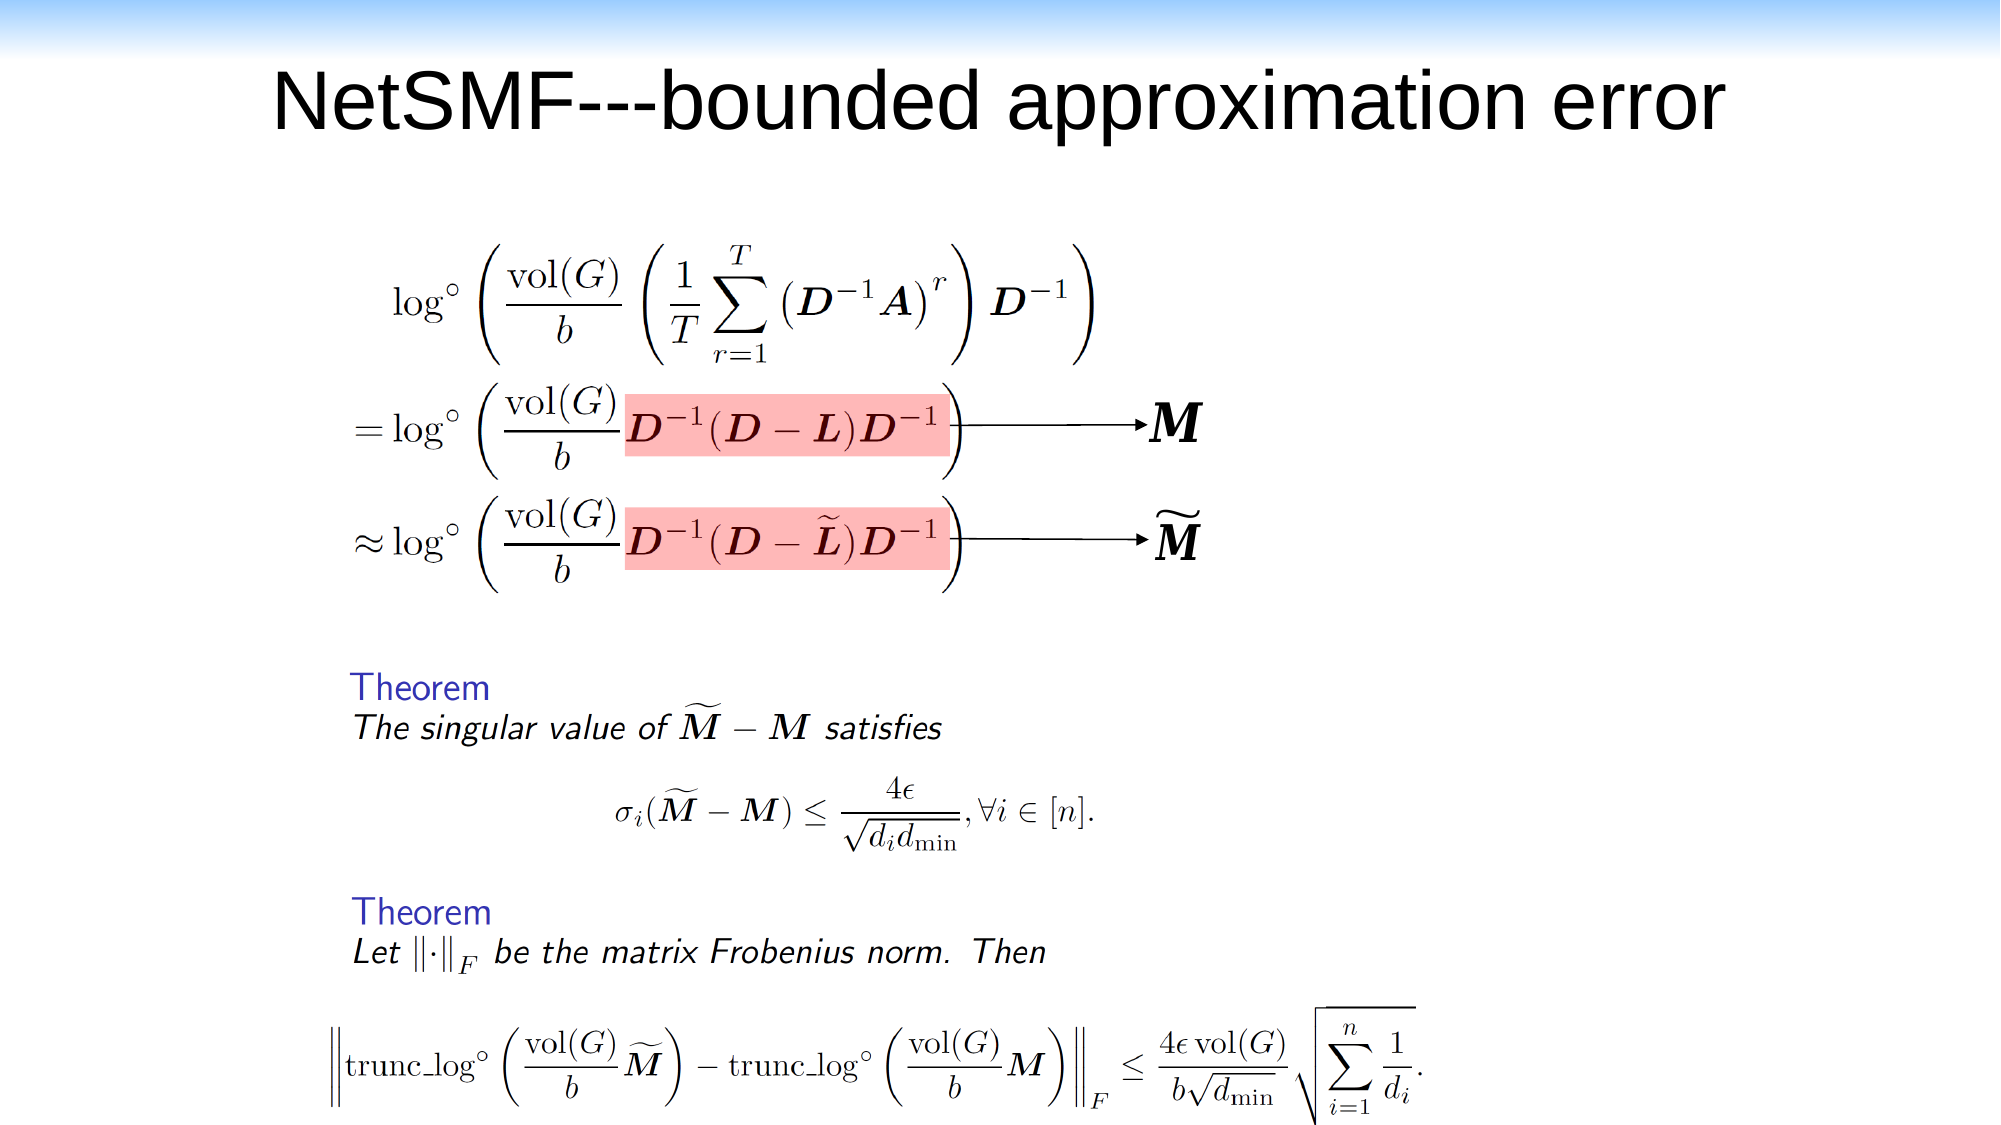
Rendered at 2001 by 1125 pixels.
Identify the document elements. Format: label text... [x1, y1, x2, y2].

picture [317, 886, 1438, 1125]
picture [325, 214, 1107, 610]
title NetSMF---bounded approximation error [54, 30, 1946, 162]
picture [340, 662, 1107, 864]
